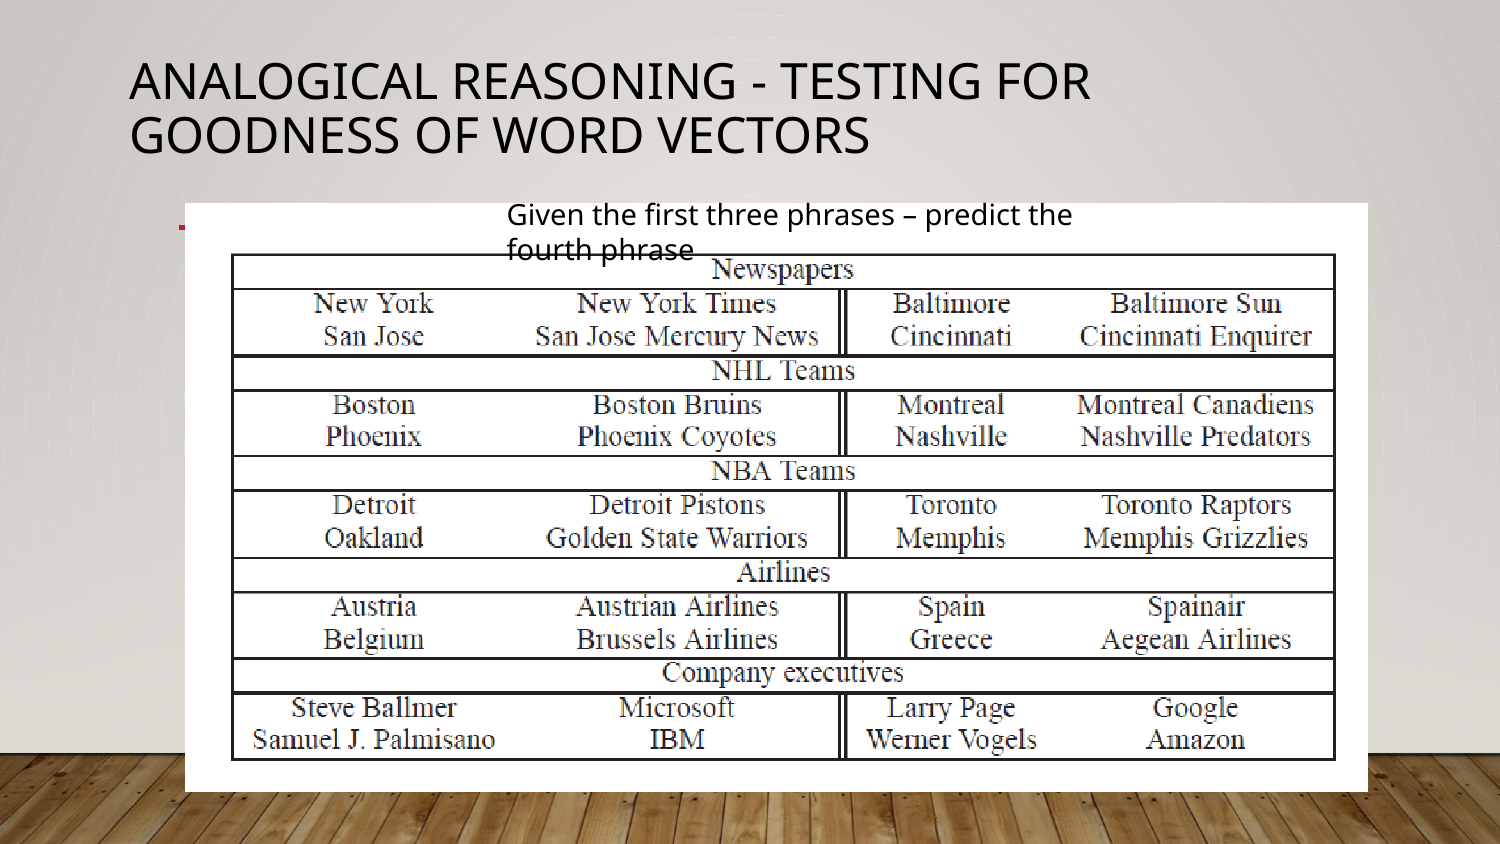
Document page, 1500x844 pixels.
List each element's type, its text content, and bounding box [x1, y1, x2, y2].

text_box Given the first three phrases – predict the fourth phrase [495, 190, 1168, 201]
picture [0, 203, 1500, 844]
title ANALOGICAL REASONING - TESTING FOR GOODNESS OF WORD VECTORS [118, 51, 1300, 181]
